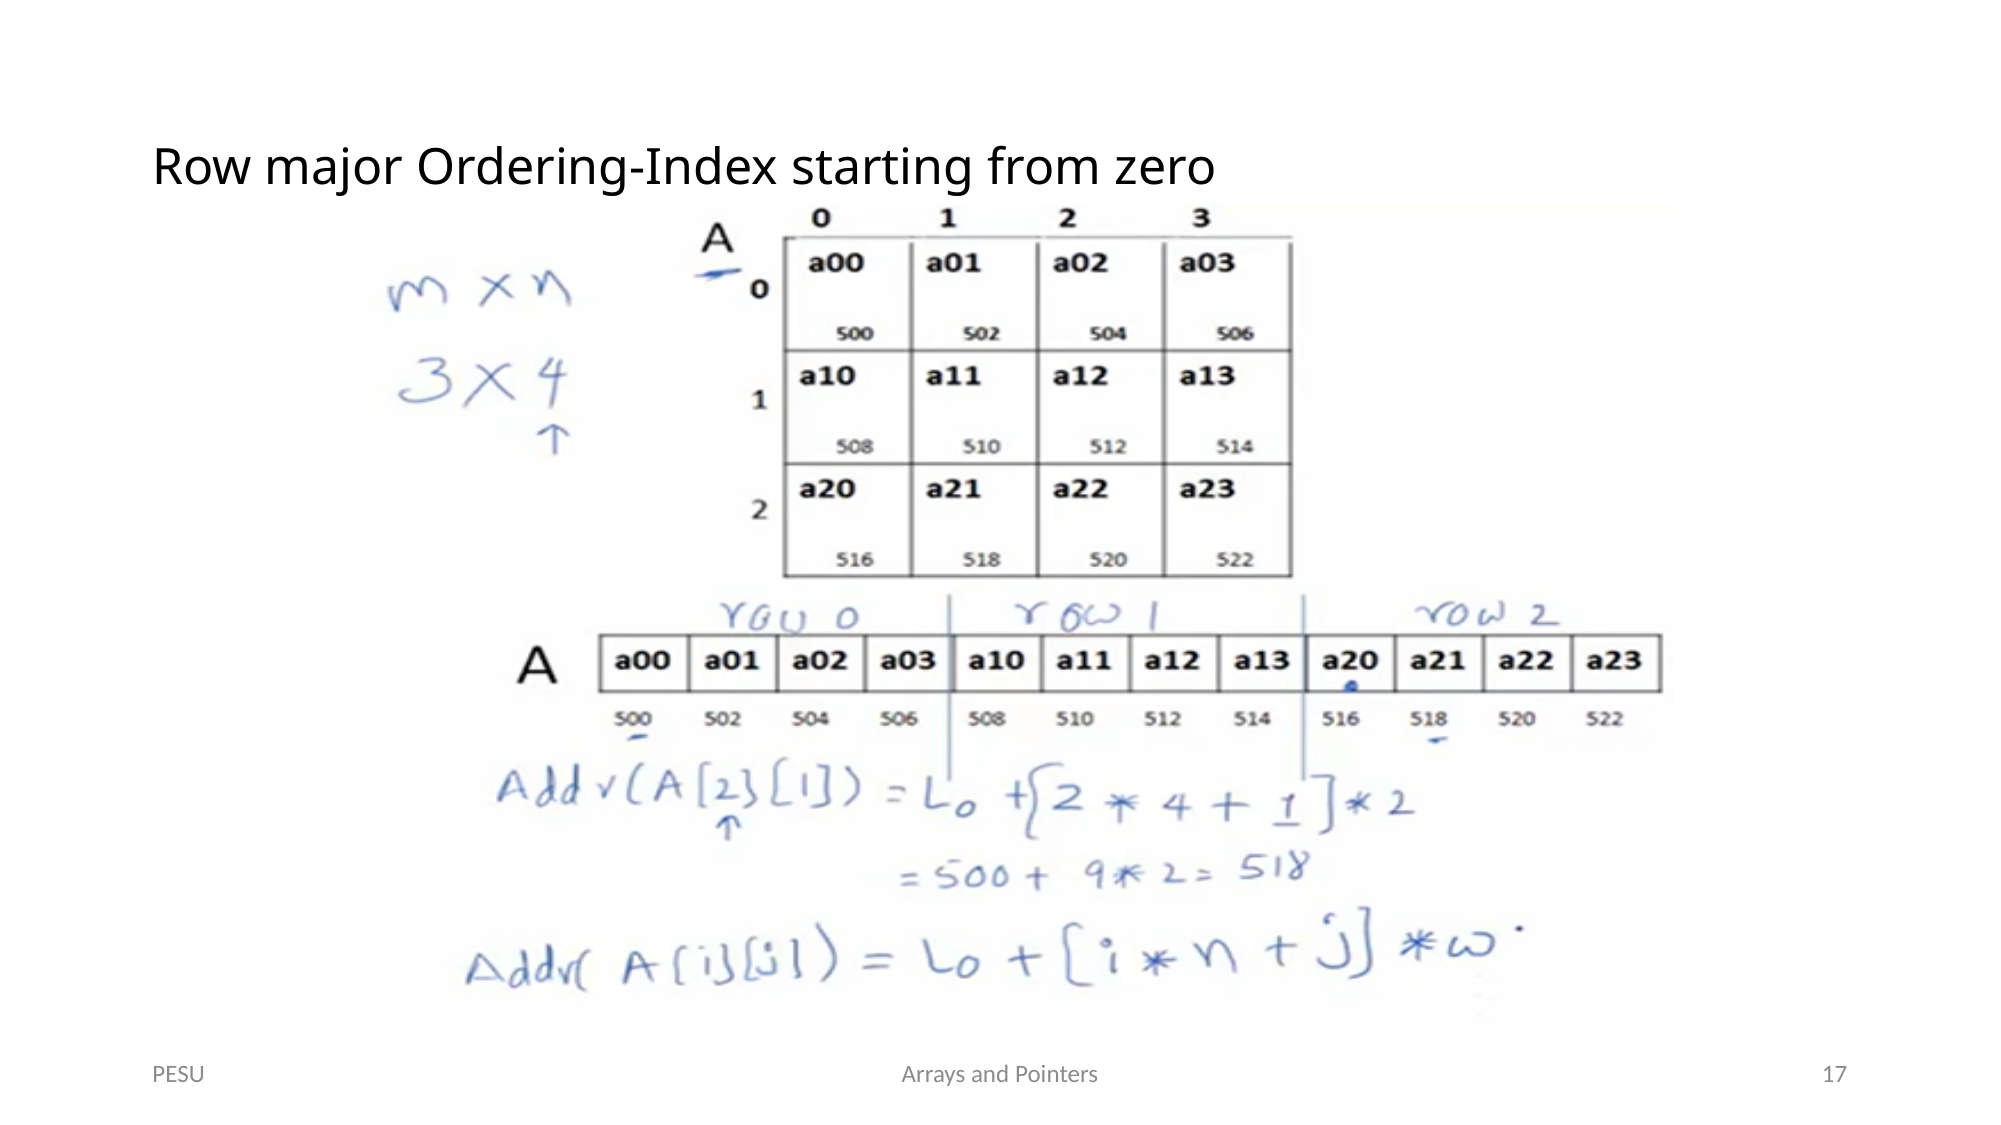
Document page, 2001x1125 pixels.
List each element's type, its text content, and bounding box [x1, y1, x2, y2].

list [324, 204, 1675, 1024]
footer Arrays and Pointers [662, 1042, 1338, 1103]
title Row major Ordering-Index starting from zero [137, 59, 1863, 278]
slide_number PESU [137, 1042, 588, 1103]
slide_number 17 [1412, 1042, 1863, 1103]
